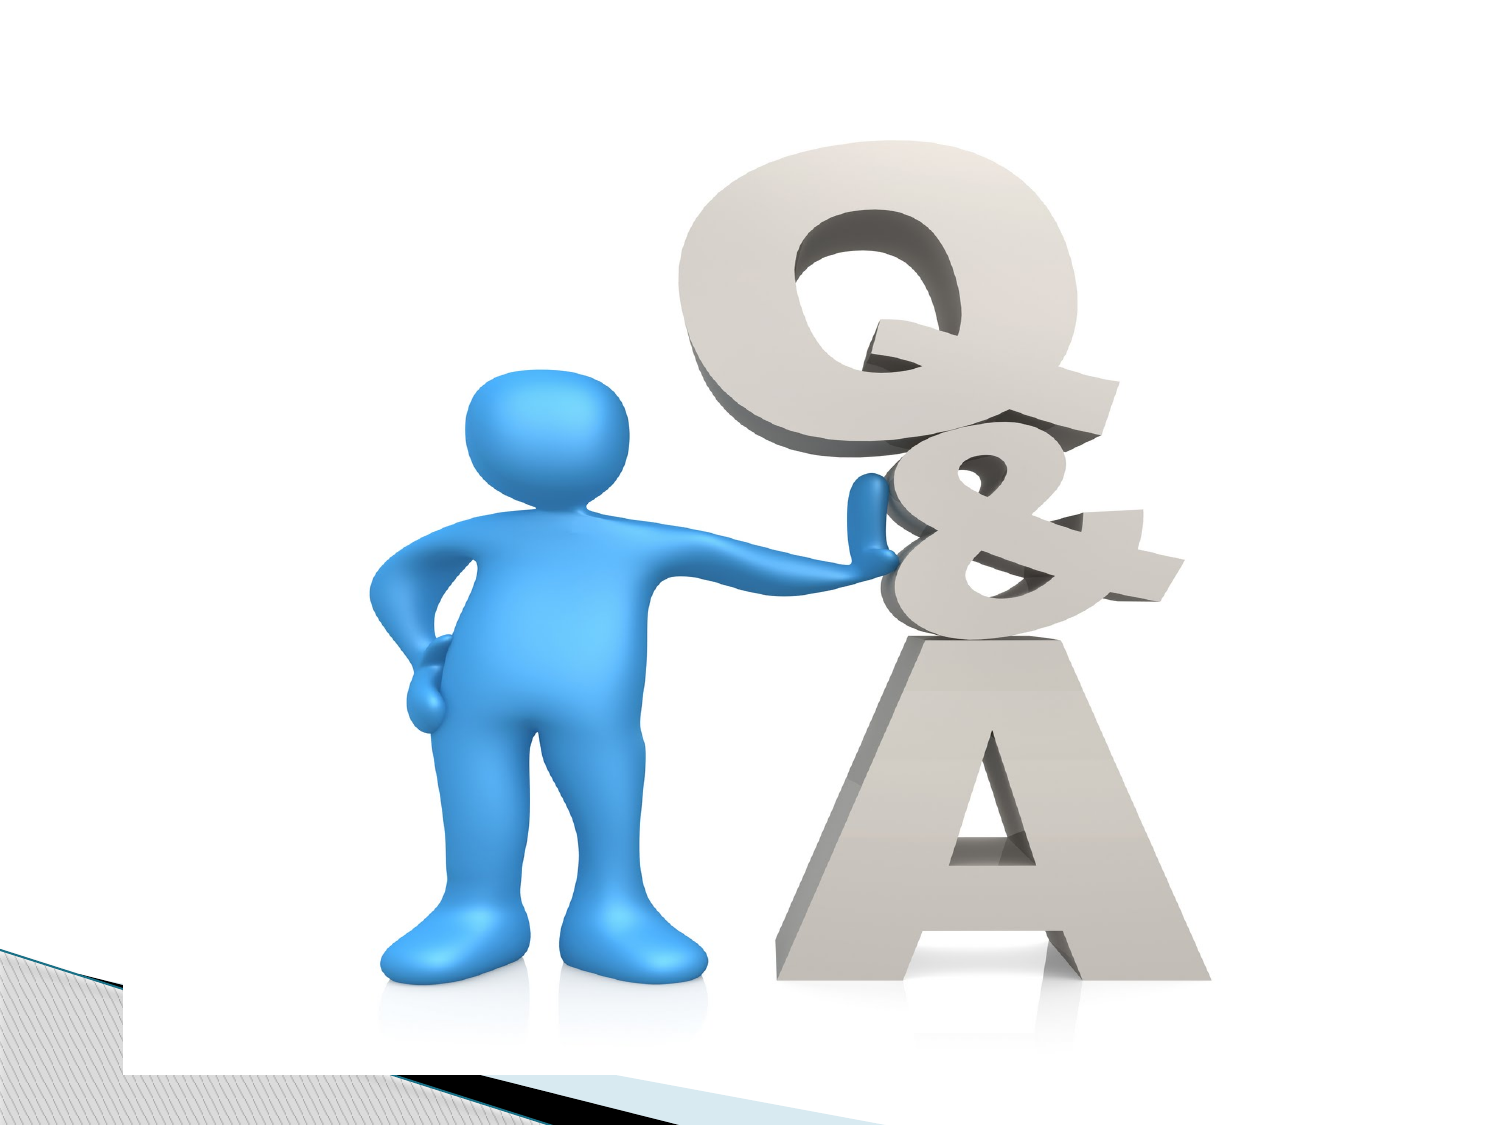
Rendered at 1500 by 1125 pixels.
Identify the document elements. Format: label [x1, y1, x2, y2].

picture [123, 113, 1400, 1075]
